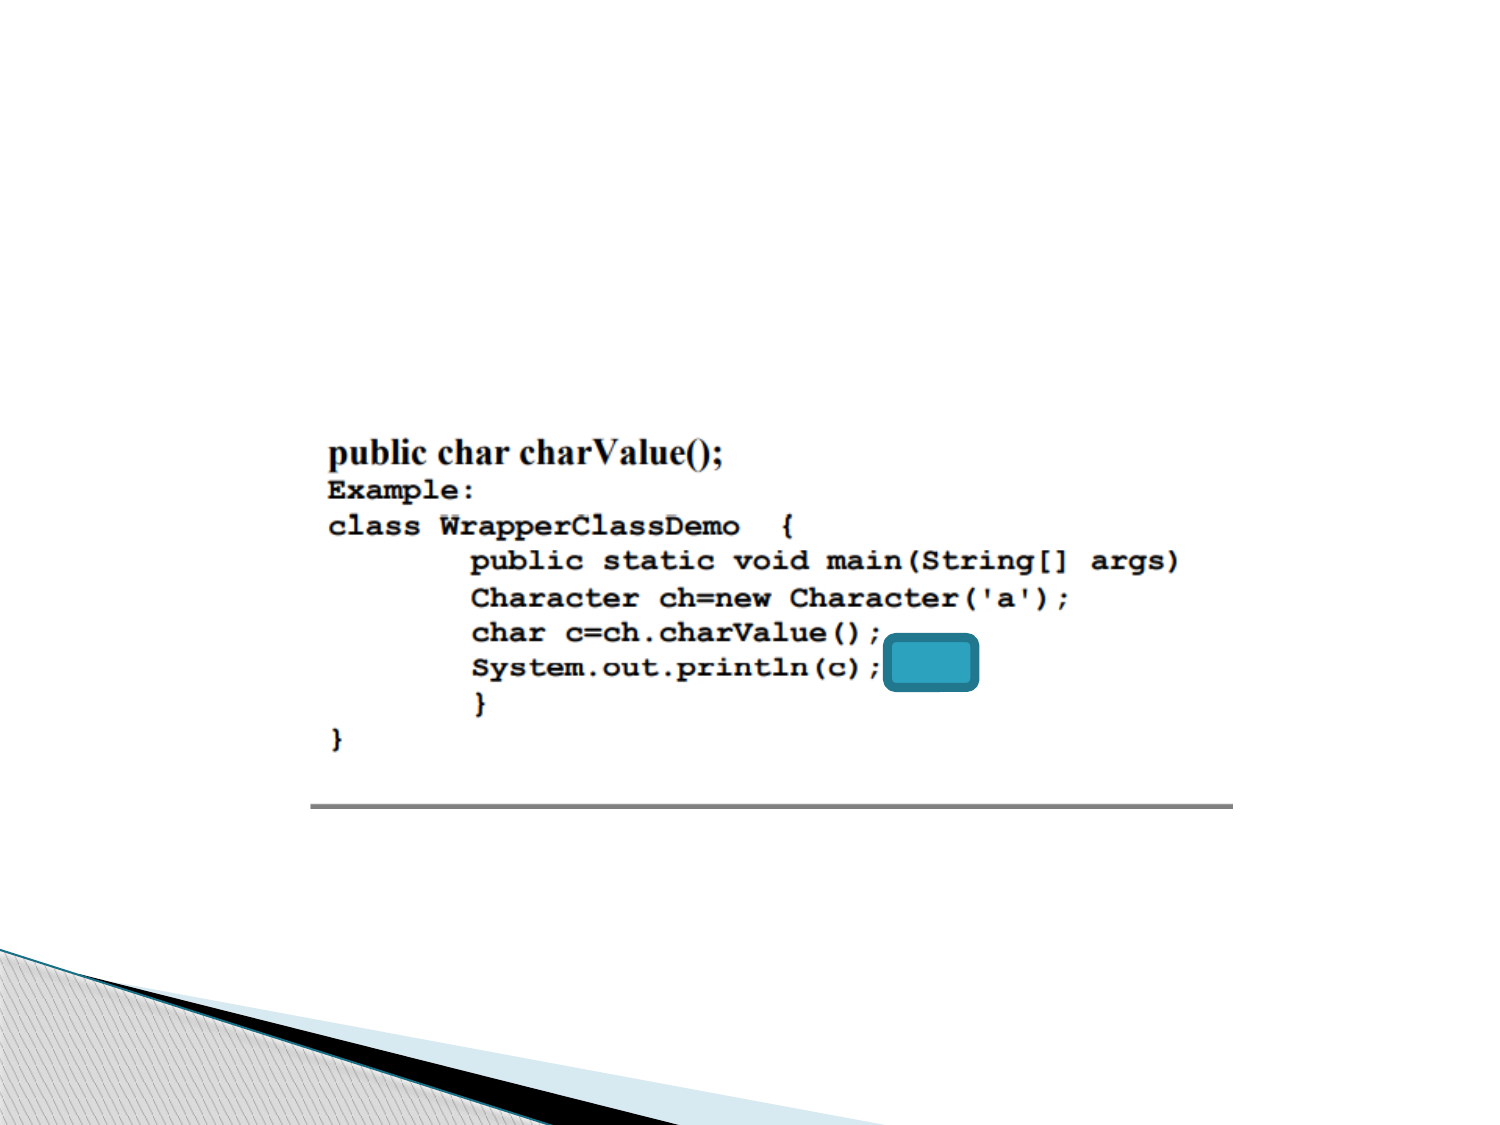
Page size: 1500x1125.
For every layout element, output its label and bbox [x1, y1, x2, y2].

list [266, 419, 1233, 809]
